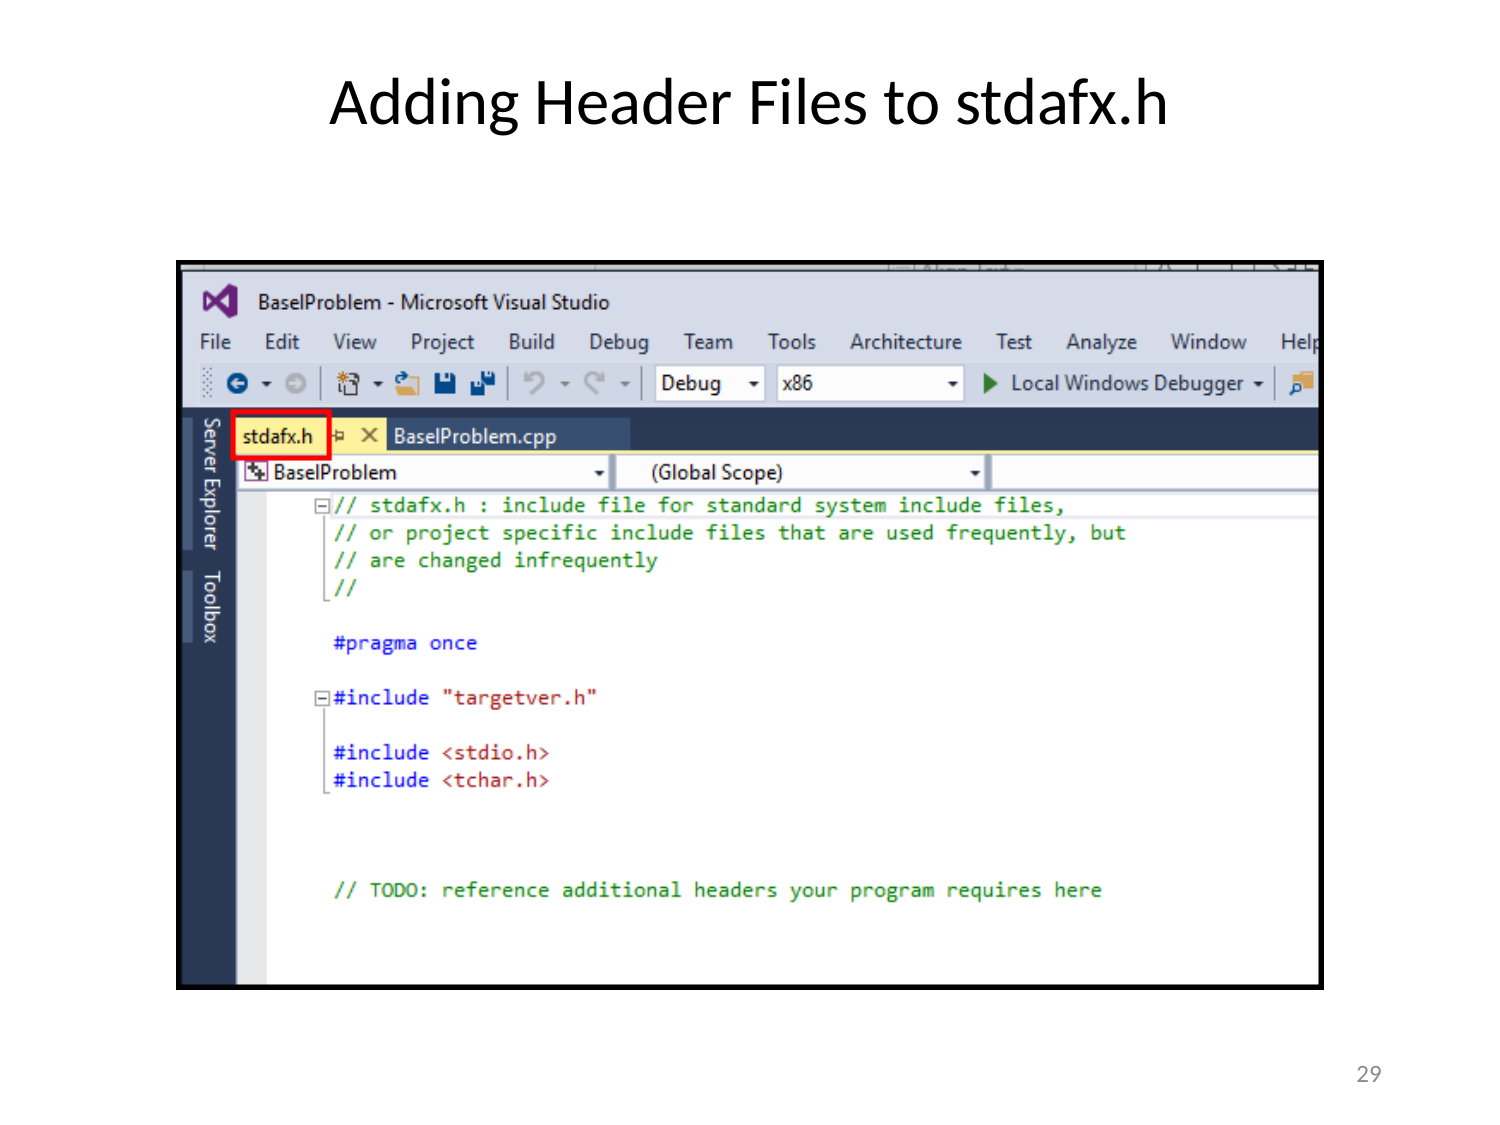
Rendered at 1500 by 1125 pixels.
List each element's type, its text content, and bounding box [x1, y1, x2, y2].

picture [176, 260, 1324, 990]
text_box Adding Header Files to stdafx.h [103, 59, 1397, 241]
slide_number 29 [1059, 1042, 1397, 1103]
